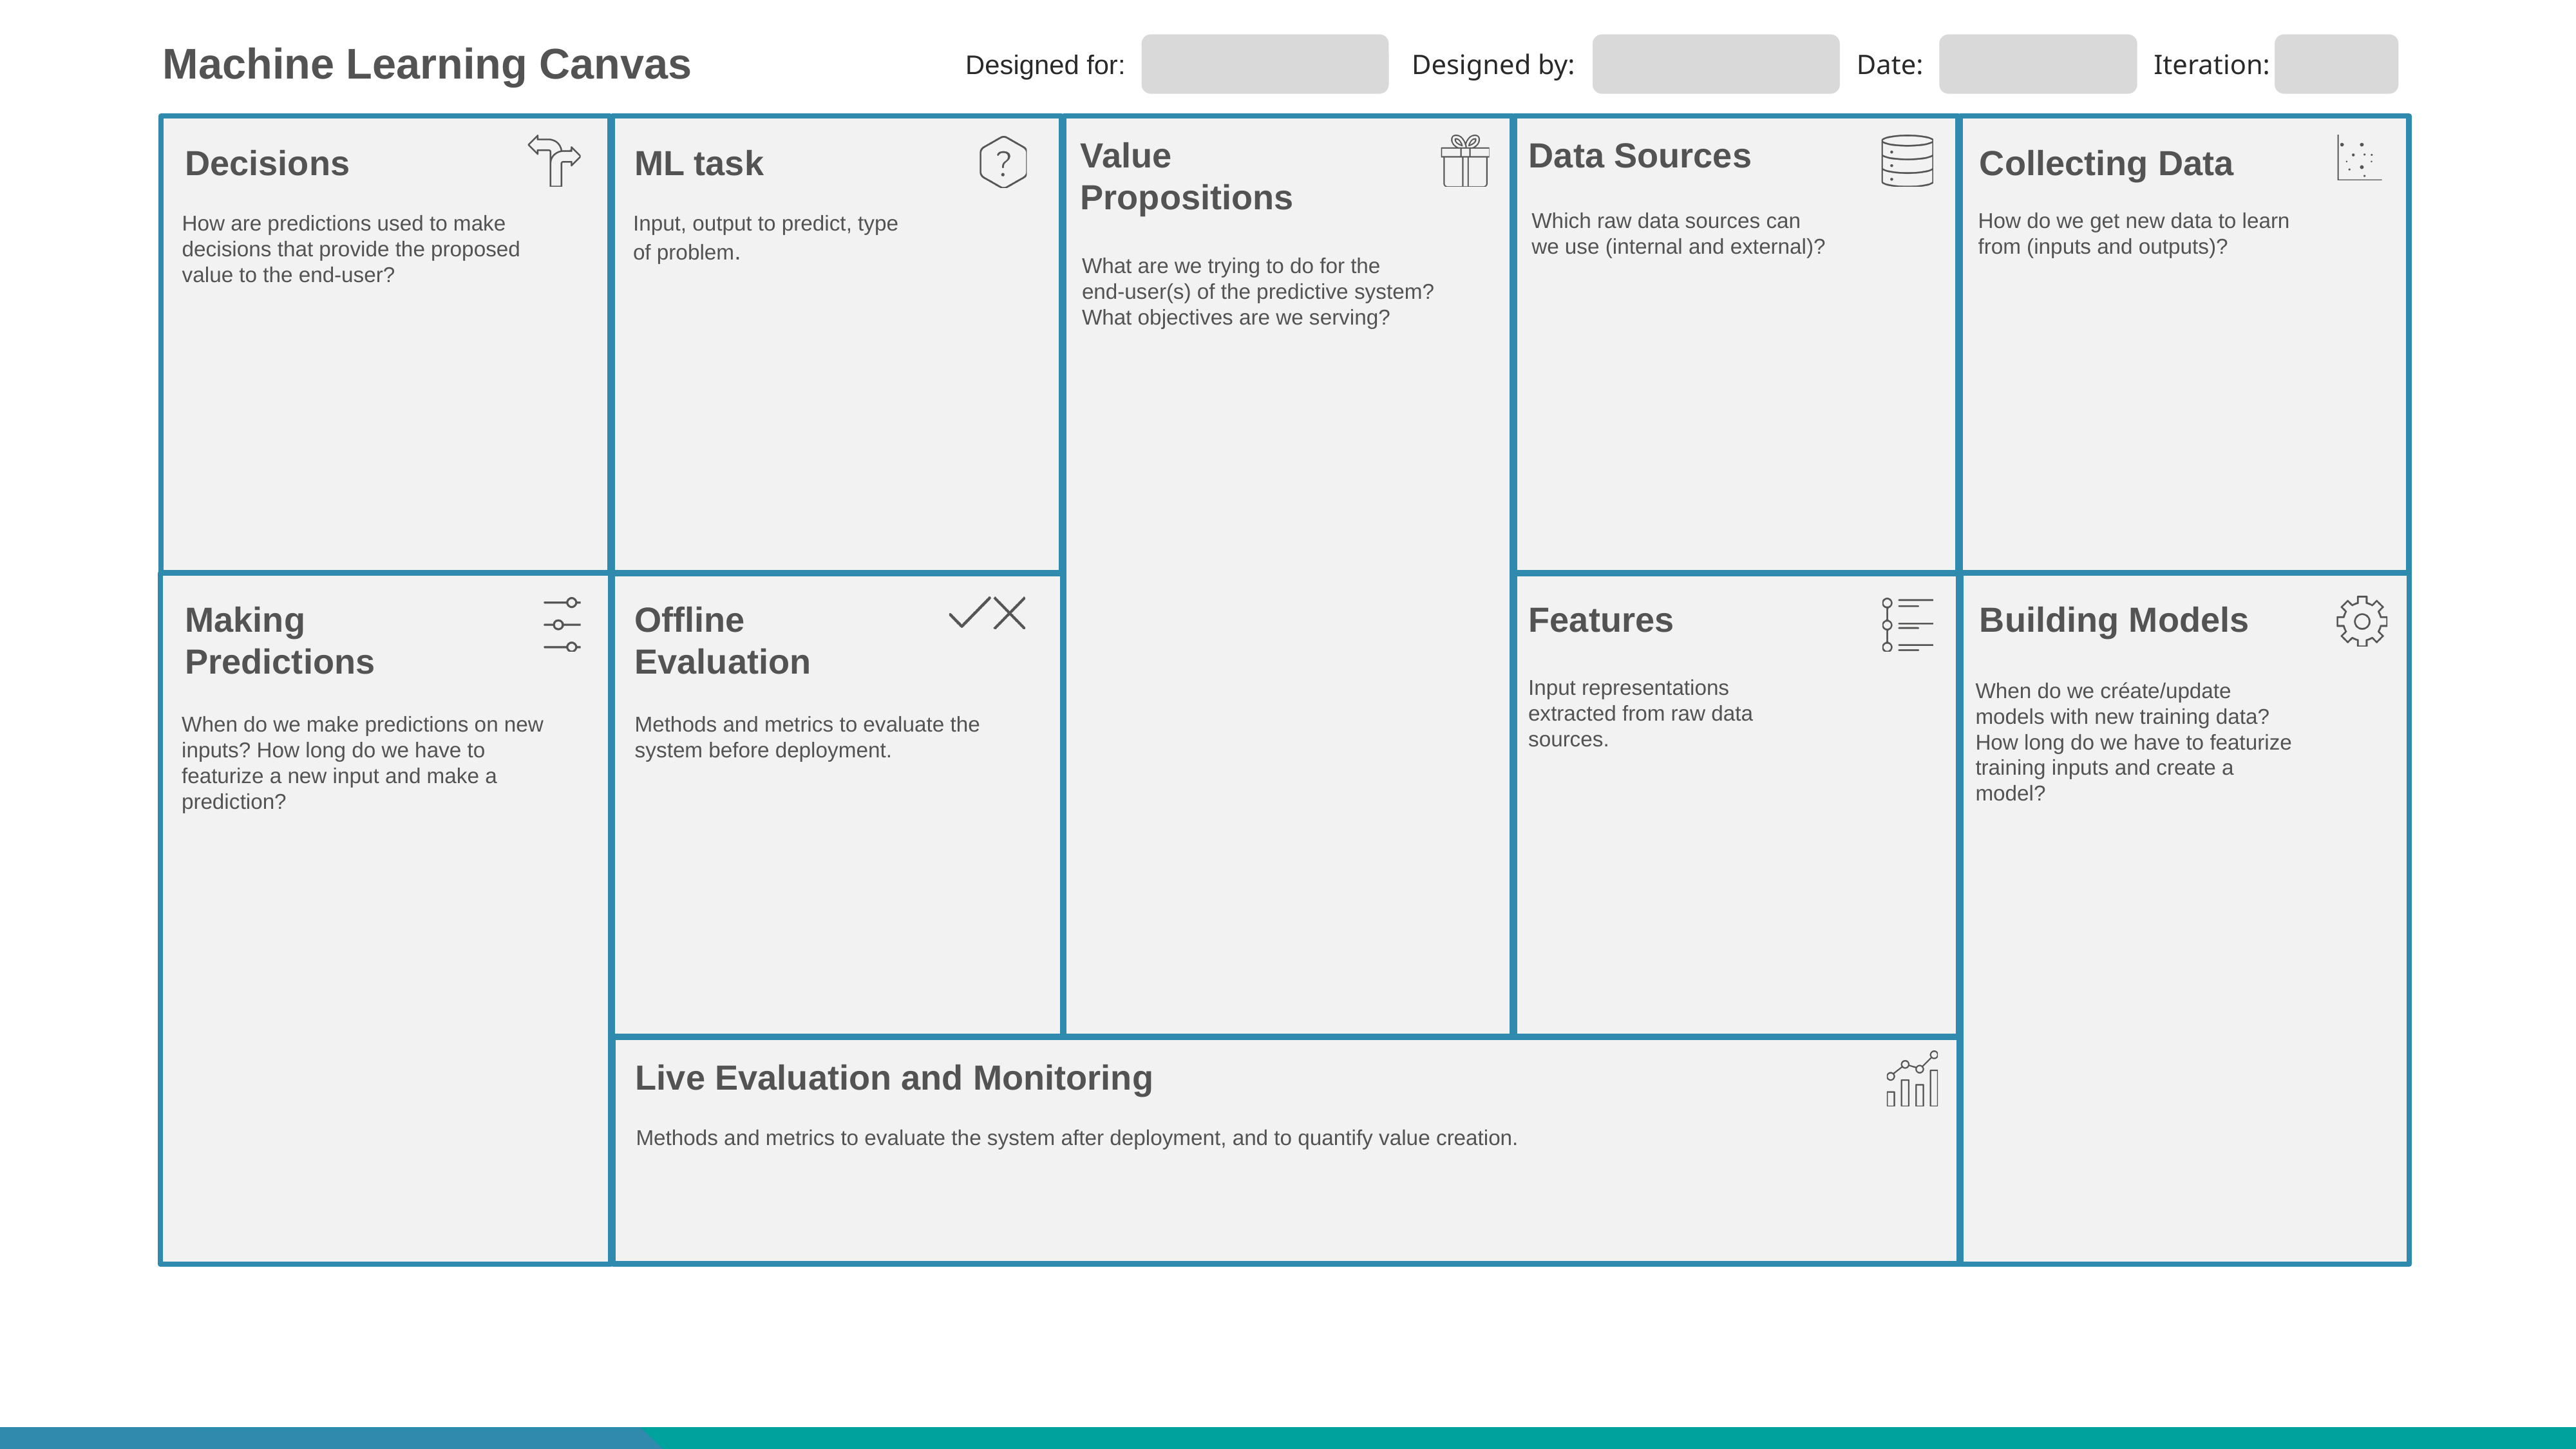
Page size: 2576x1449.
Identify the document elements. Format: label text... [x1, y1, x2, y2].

picture [980, 135, 1027, 189]
picture [1882, 598, 1933, 652]
picture [2336, 595, 2388, 647]
text_box ​Designed for: [960, 43, 1139, 85]
text_box Machine Learning Canvas [158, 31, 961, 93]
text_box Designed by: [1402, 43, 1587, 85]
text_box Date: [1847, 43, 1937, 85]
picture [2337, 134, 2382, 181]
picture [527, 134, 581, 187]
text_box Iteration: [2144, 43, 2271, 85]
text_box [1589, 32, 1843, 97]
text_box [160, 115, 2410, 1264]
picture [1886, 1050, 1938, 1106]
picture [1441, 134, 1490, 187]
picture [1881, 135, 1934, 187]
picture [544, 597, 581, 652]
picture [949, 596, 1026, 629]
text_box [1937, 32, 2140, 97]
text_box [1139, 32, 1392, 97]
text_box [2271, 32, 2401, 97]
